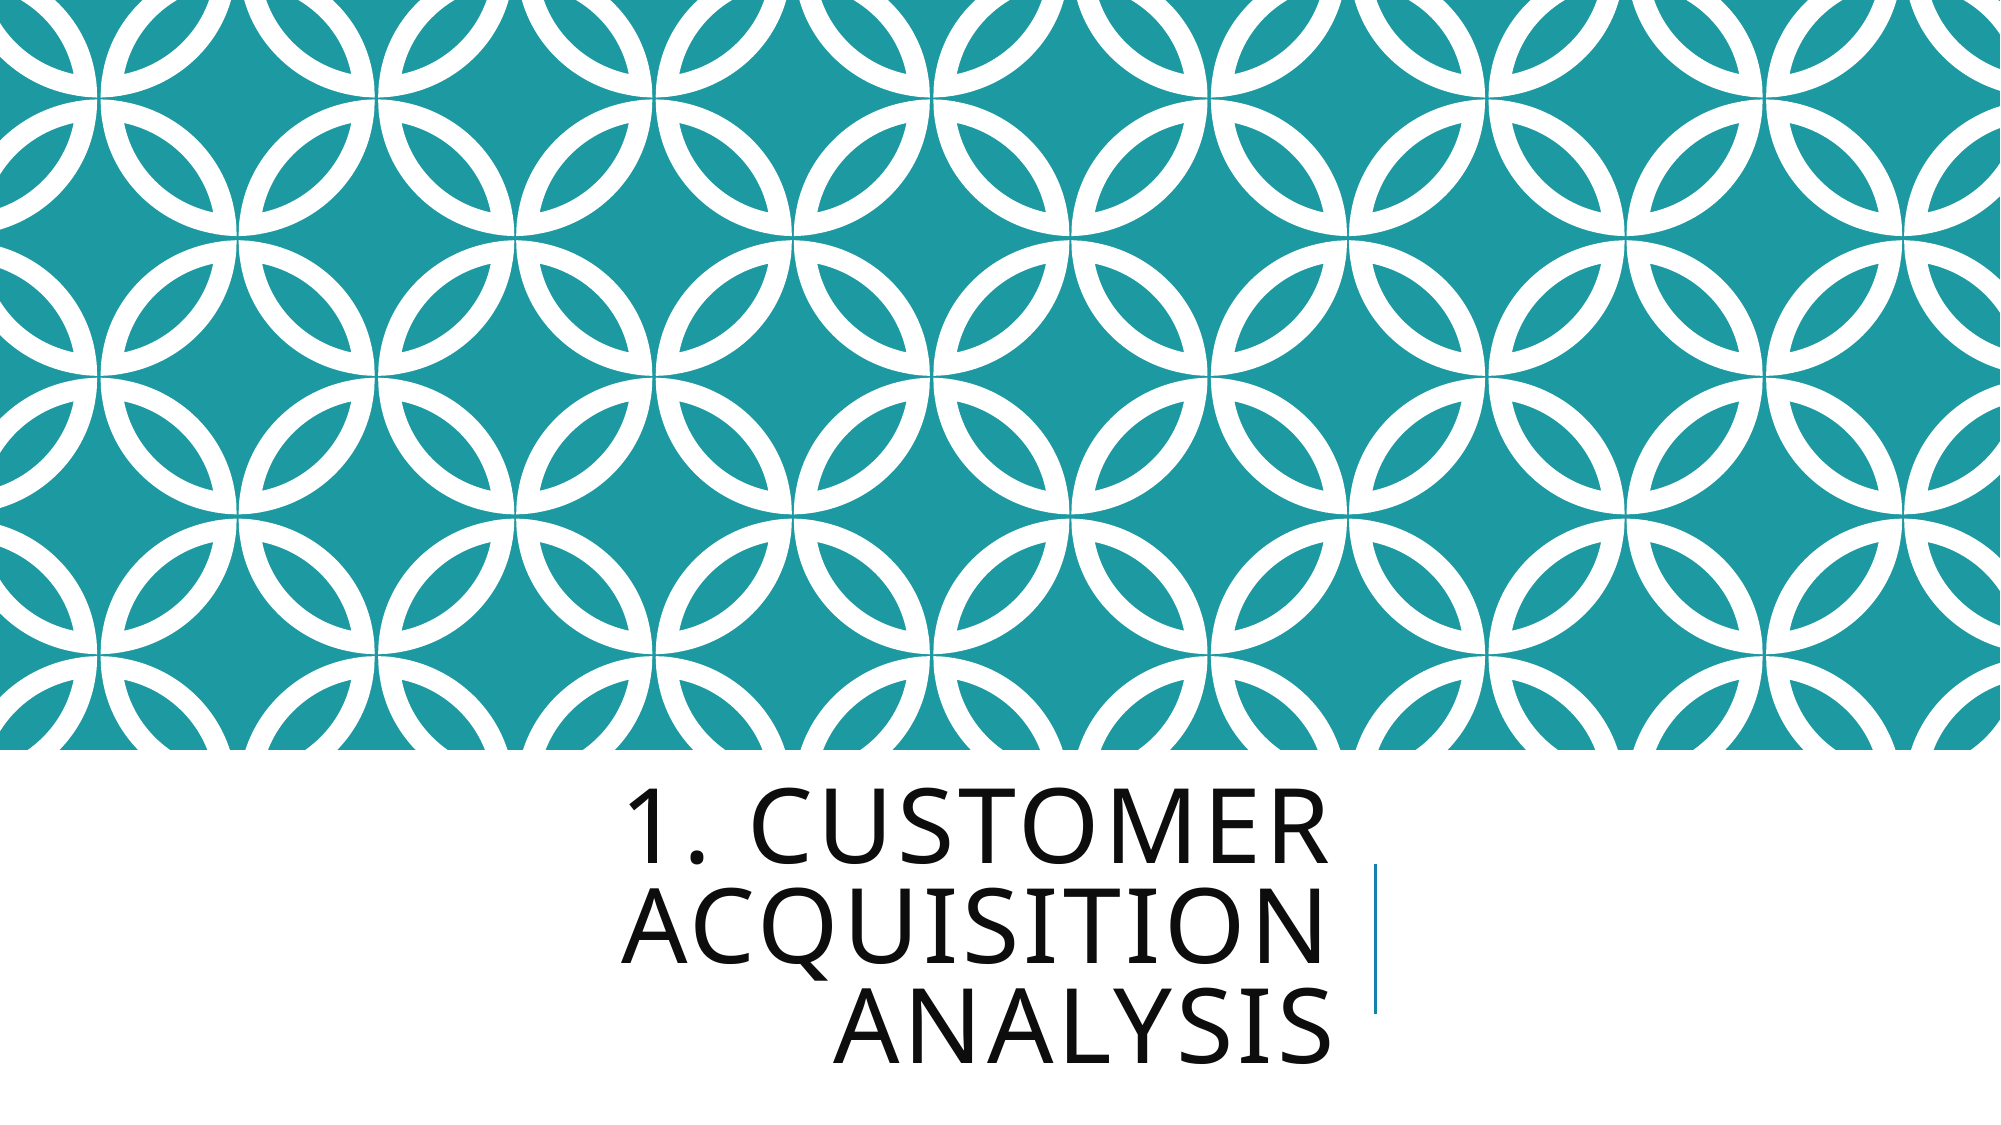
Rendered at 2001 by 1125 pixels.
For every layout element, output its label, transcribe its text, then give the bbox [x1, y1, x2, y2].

title 1. Customer acquisition analysis [75, 813, 1350, 1054]
